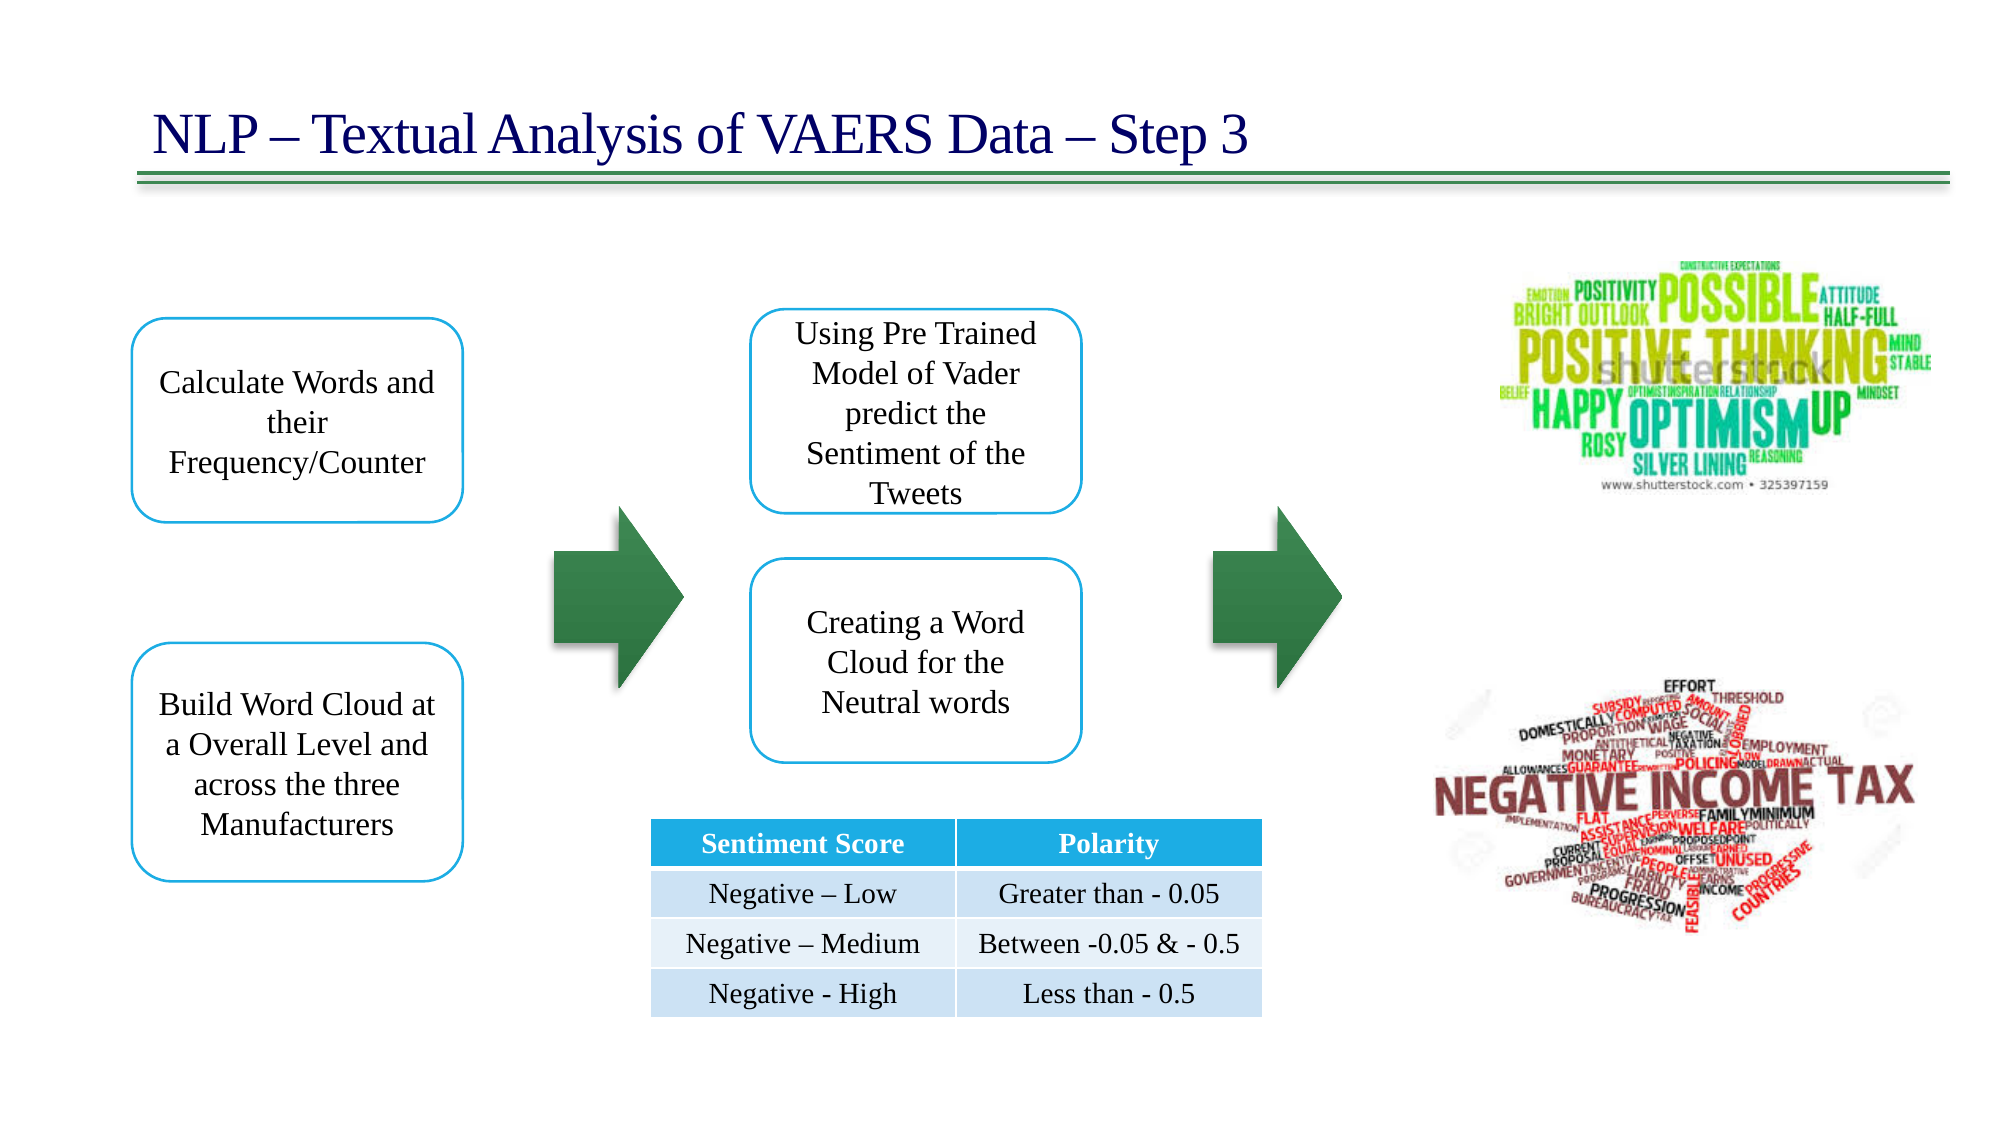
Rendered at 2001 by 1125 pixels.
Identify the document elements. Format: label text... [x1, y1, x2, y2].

picture [1433, 677, 1918, 936]
table_cell Negative – Low [651, 871, 955, 917]
table_header Sentiment Score [651, 819, 955, 866]
text_box [1212, 505, 1343, 689]
table_cell Between -0.05 & - 0.5 [957, 919, 1262, 967]
title NLP – Textual Analysis of VAERS Data – Step 3 [137, 47, 1950, 171]
text_box Using Pre Trained Model of Vader predict the Sentiment of the Tweets [749, 307, 1083, 515]
table_header Polarity [957, 819, 1262, 866]
text_box Build Word Cloud at a Overall Level and across the three Manufacturers [130, 641, 465, 883]
table_cell Greater than - 0.05 [957, 871, 1262, 917]
picture [1499, 261, 1932, 495]
text_box Calculate Words and their Frequency/Counter [130, 316, 465, 524]
table_cell Negative – Medium [651, 919, 955, 967]
table_cell Negative - High [651, 969, 955, 1017]
table_cell Less than - 0.5 [957, 969, 1262, 1017]
text_box Creating a Word Cloud for the Neutral words [749, 557, 1083, 764]
text_box [553, 505, 684, 689]
